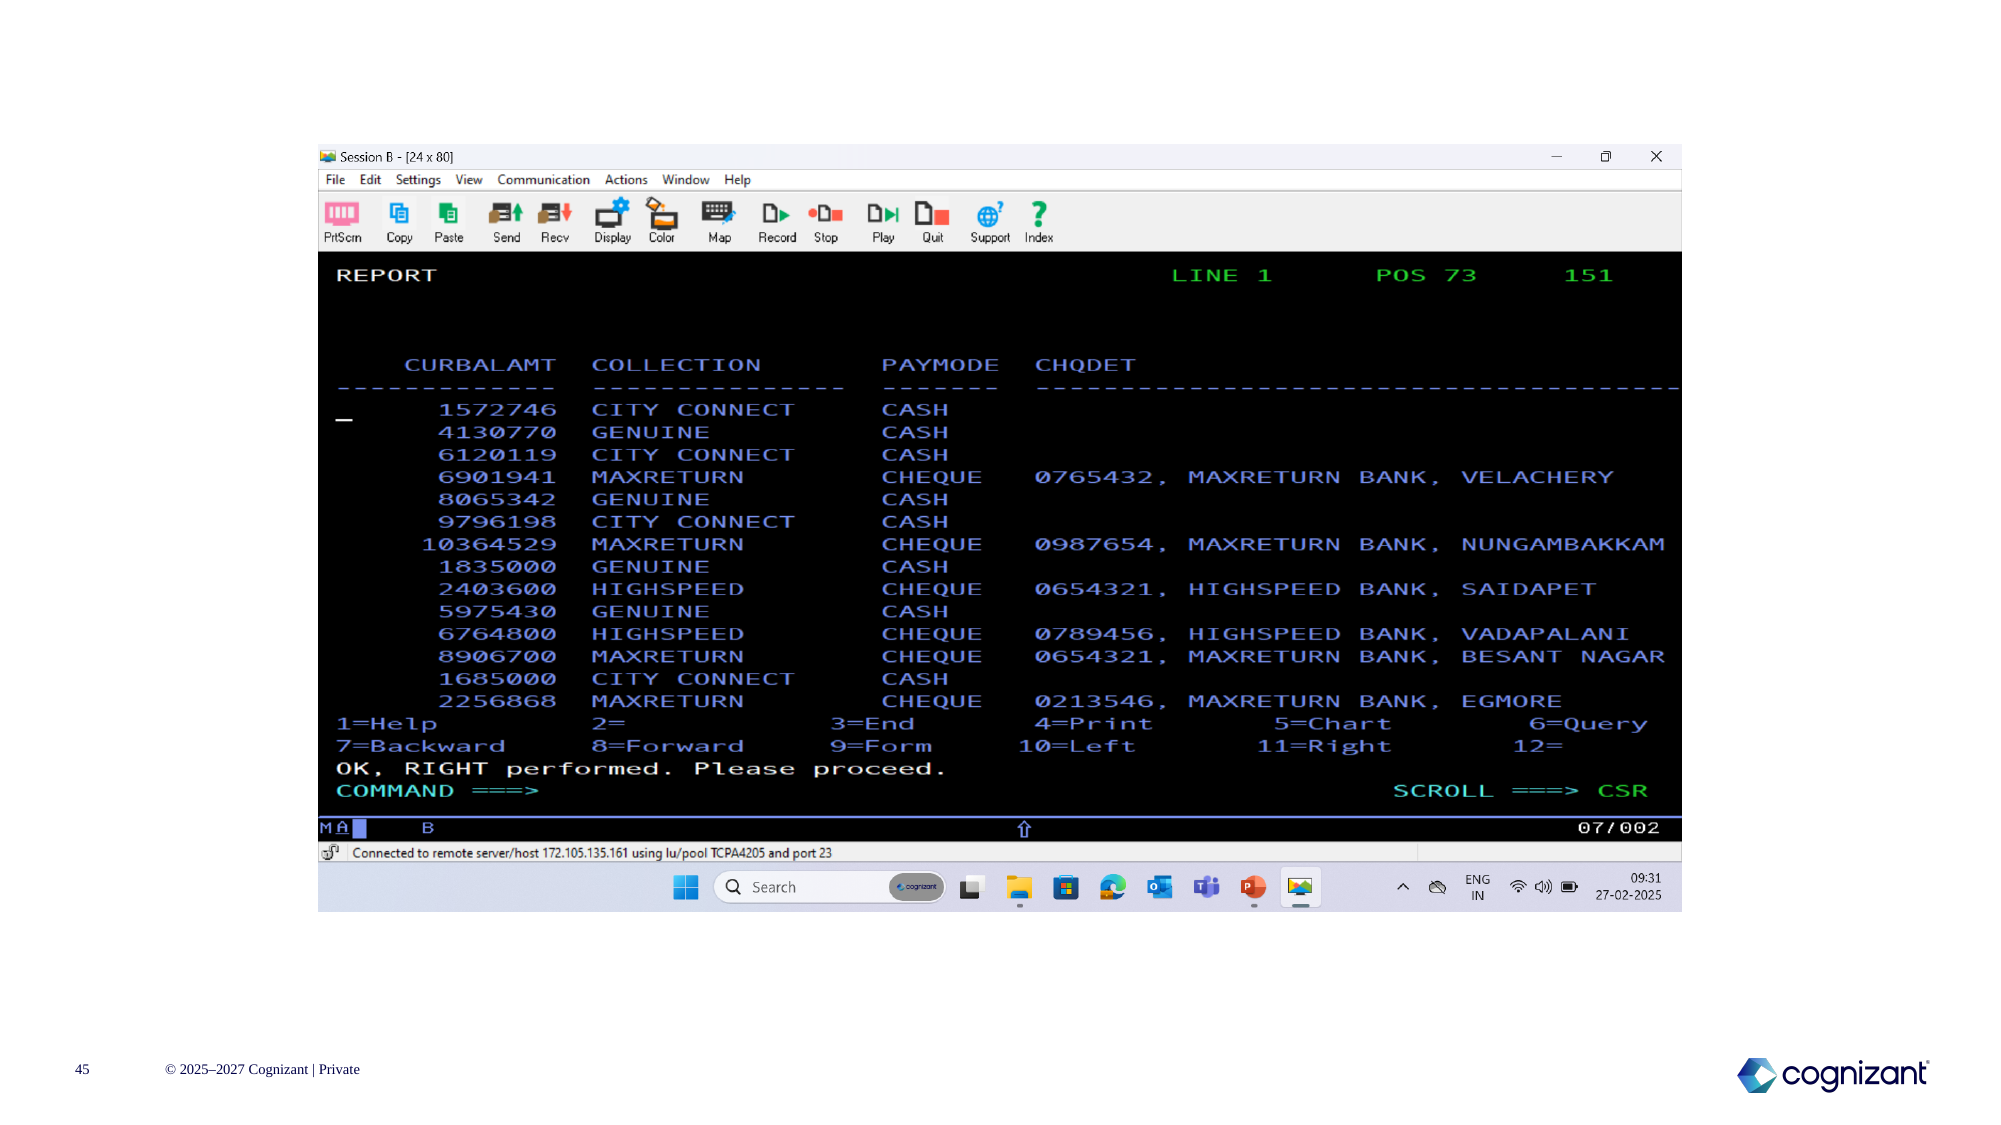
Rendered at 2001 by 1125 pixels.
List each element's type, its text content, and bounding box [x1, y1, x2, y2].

footer © 2025–2027 Cognizant | Private [165, 1050, 456, 1088]
picture [1737, 1058, 1930, 1093]
picture [317, 144, 1683, 912]
slide_number 45 [75, 1050, 135, 1088]
